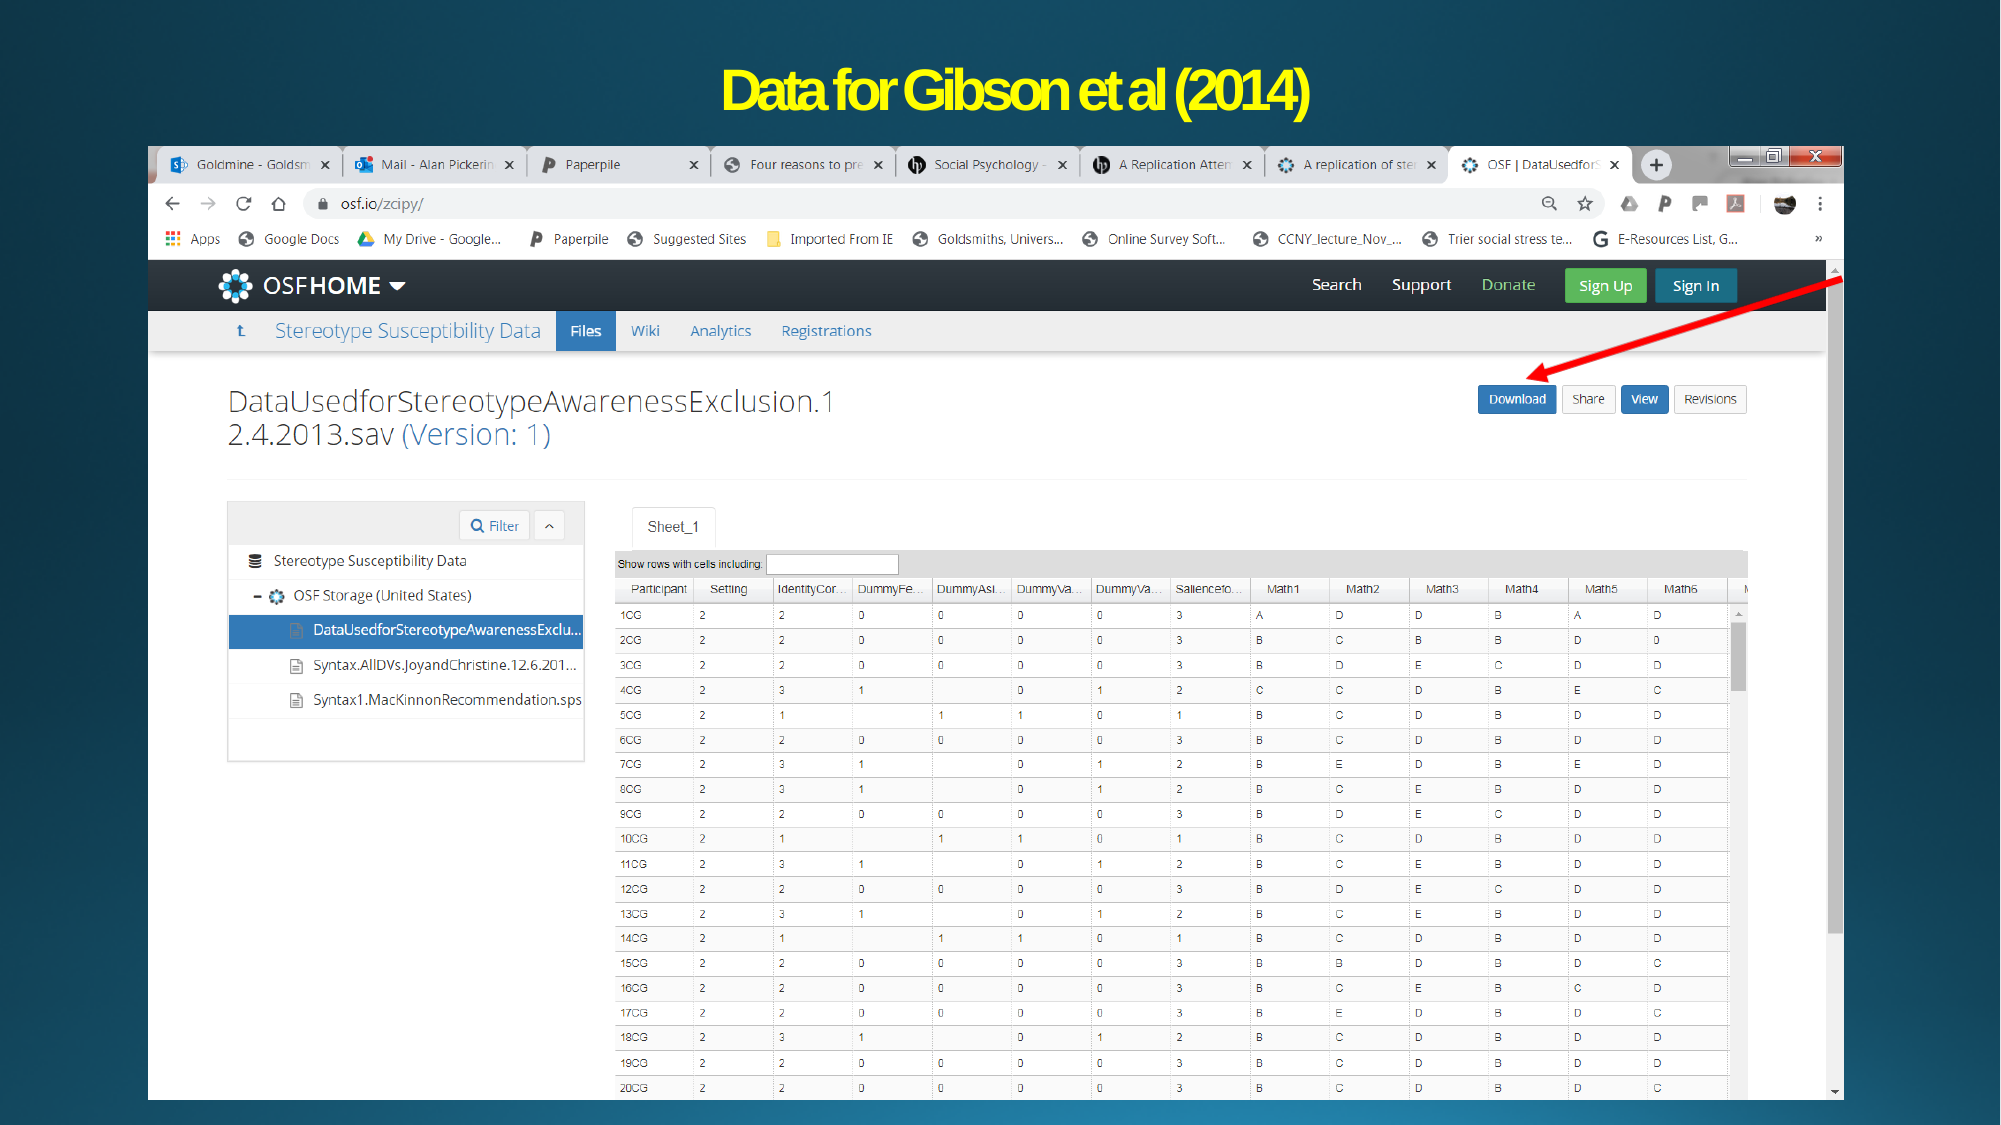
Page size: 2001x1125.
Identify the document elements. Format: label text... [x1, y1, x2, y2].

picture [0, 0, 2001, 1125]
title Data for Gibson et al (2014) [266, 52, 1767, 146]
